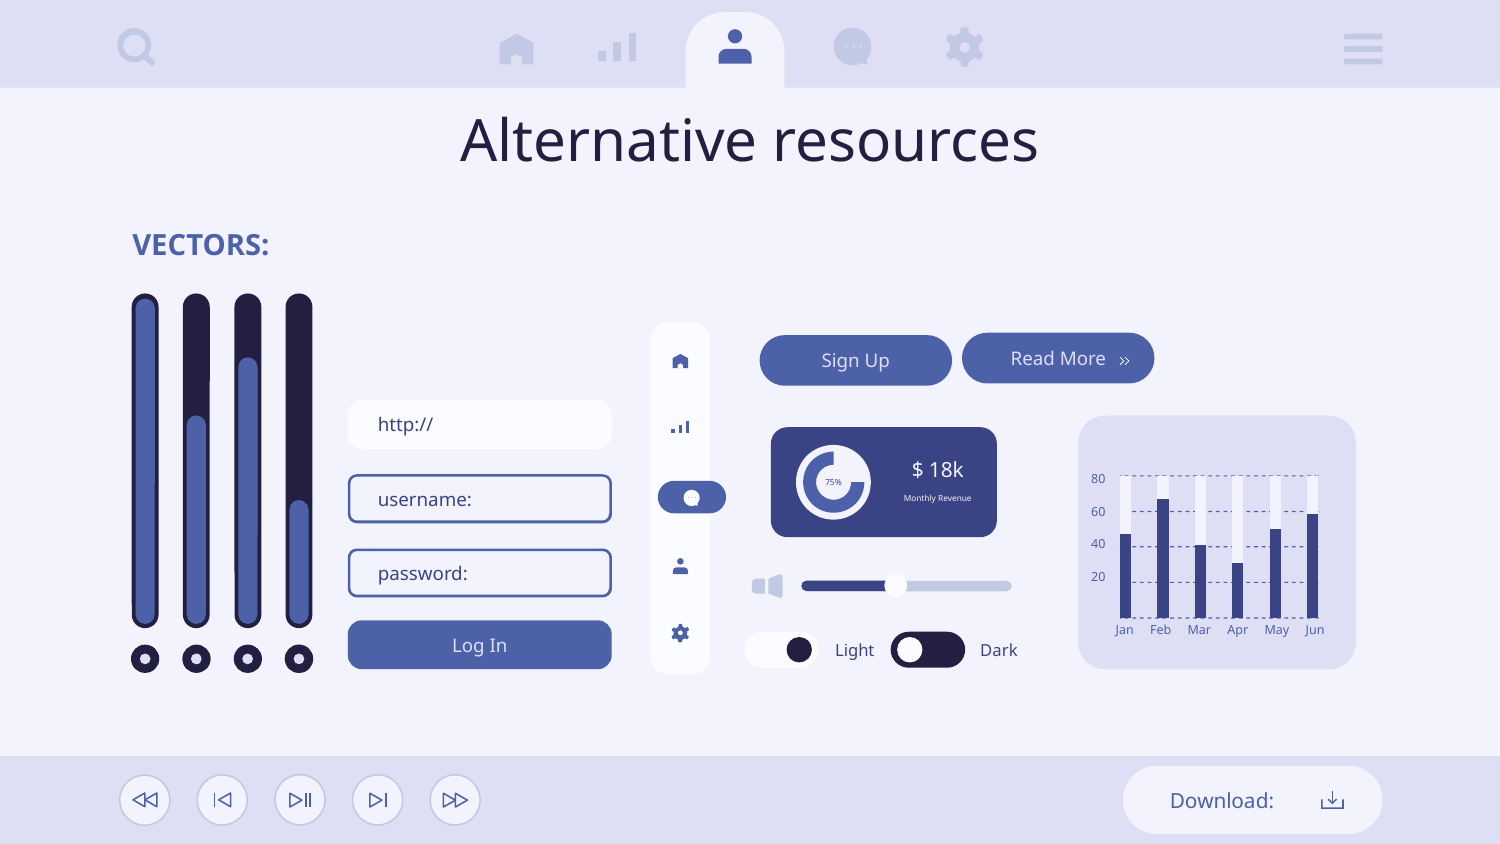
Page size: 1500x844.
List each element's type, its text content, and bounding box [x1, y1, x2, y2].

text_box [289, 500, 309, 624]
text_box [347, 399, 613, 450]
text_box [130, 644, 160, 673]
text_box [139, 653, 151, 665]
text_box [233, 644, 262, 673]
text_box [347, 548, 613, 598]
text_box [759, 334, 953, 387]
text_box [347, 620, 613, 670]
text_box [961, 332, 1155, 384]
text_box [770, 426, 998, 538]
text_box [234, 293, 262, 629]
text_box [347, 473, 613, 524]
text_box [190, 653, 202, 665]
text_box [238, 357, 258, 624]
text_box [131, 293, 159, 629]
text_box [182, 644, 211, 673]
text_box [293, 653, 305, 665]
text_box [186, 415, 206, 625]
text_box [242, 653, 253, 665]
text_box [751, 573, 1012, 599]
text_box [650, 321, 727, 675]
text_box [285, 293, 313, 629]
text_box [744, 631, 1041, 669]
text_box [135, 298, 155, 624]
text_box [1071, 415, 1357, 670]
title Alternative resources [118, 87, 1382, 182]
text_box VECTORS: [117, 211, 781, 277]
text_box [182, 293, 210, 629]
text_box [284, 644, 314, 673]
